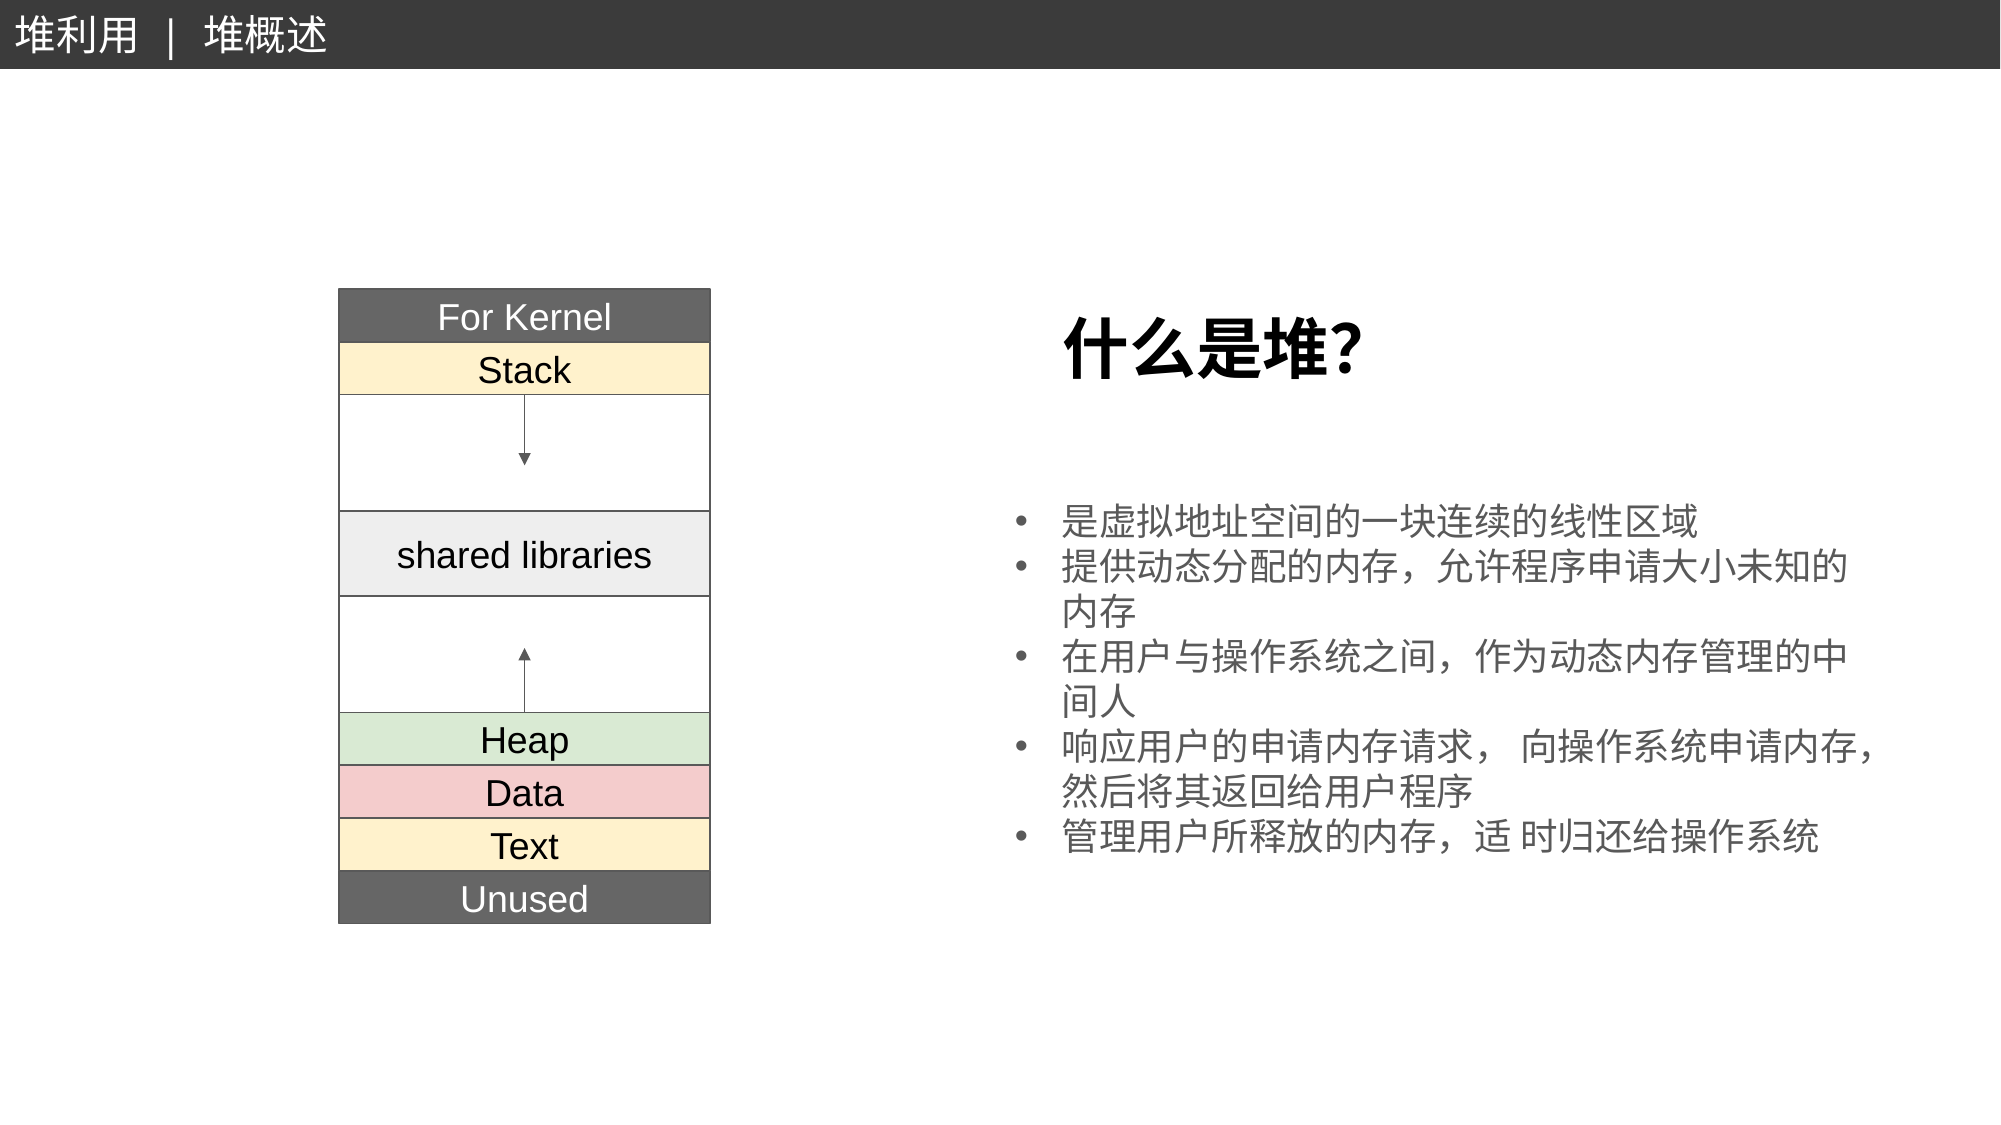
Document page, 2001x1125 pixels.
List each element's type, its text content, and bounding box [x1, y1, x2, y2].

text_box [338, 394, 711, 510]
text_box Data [338, 765, 711, 817]
text_box Text [338, 817, 711, 870]
text_box [338, 596, 711, 712]
text_box Unused [338, 870, 711, 924]
text_box 什么是堆？ [1047, 299, 1412, 395]
text_box Stack [338, 341, 711, 394]
text_box 是虚拟地址空间的一块连续的线性区域 提供动态分配的内存，允许程序申请大小未知的内存 在用户与操作系统之间，作为动态内存管理的中间人 响应用户的申请内存请求， 向操作系统申请内存，然后将其返回给用户程序 管理用户所释放的内存，适 时归还给操作系统 [999, 490, 1889, 866]
text_box For Kernel [338, 288, 711, 341]
text_box shared libraries [338, 510, 711, 596]
text_box 堆利用 | 堆概述 [0, 1, 925, 67]
text_box Heap [338, 712, 711, 765]
